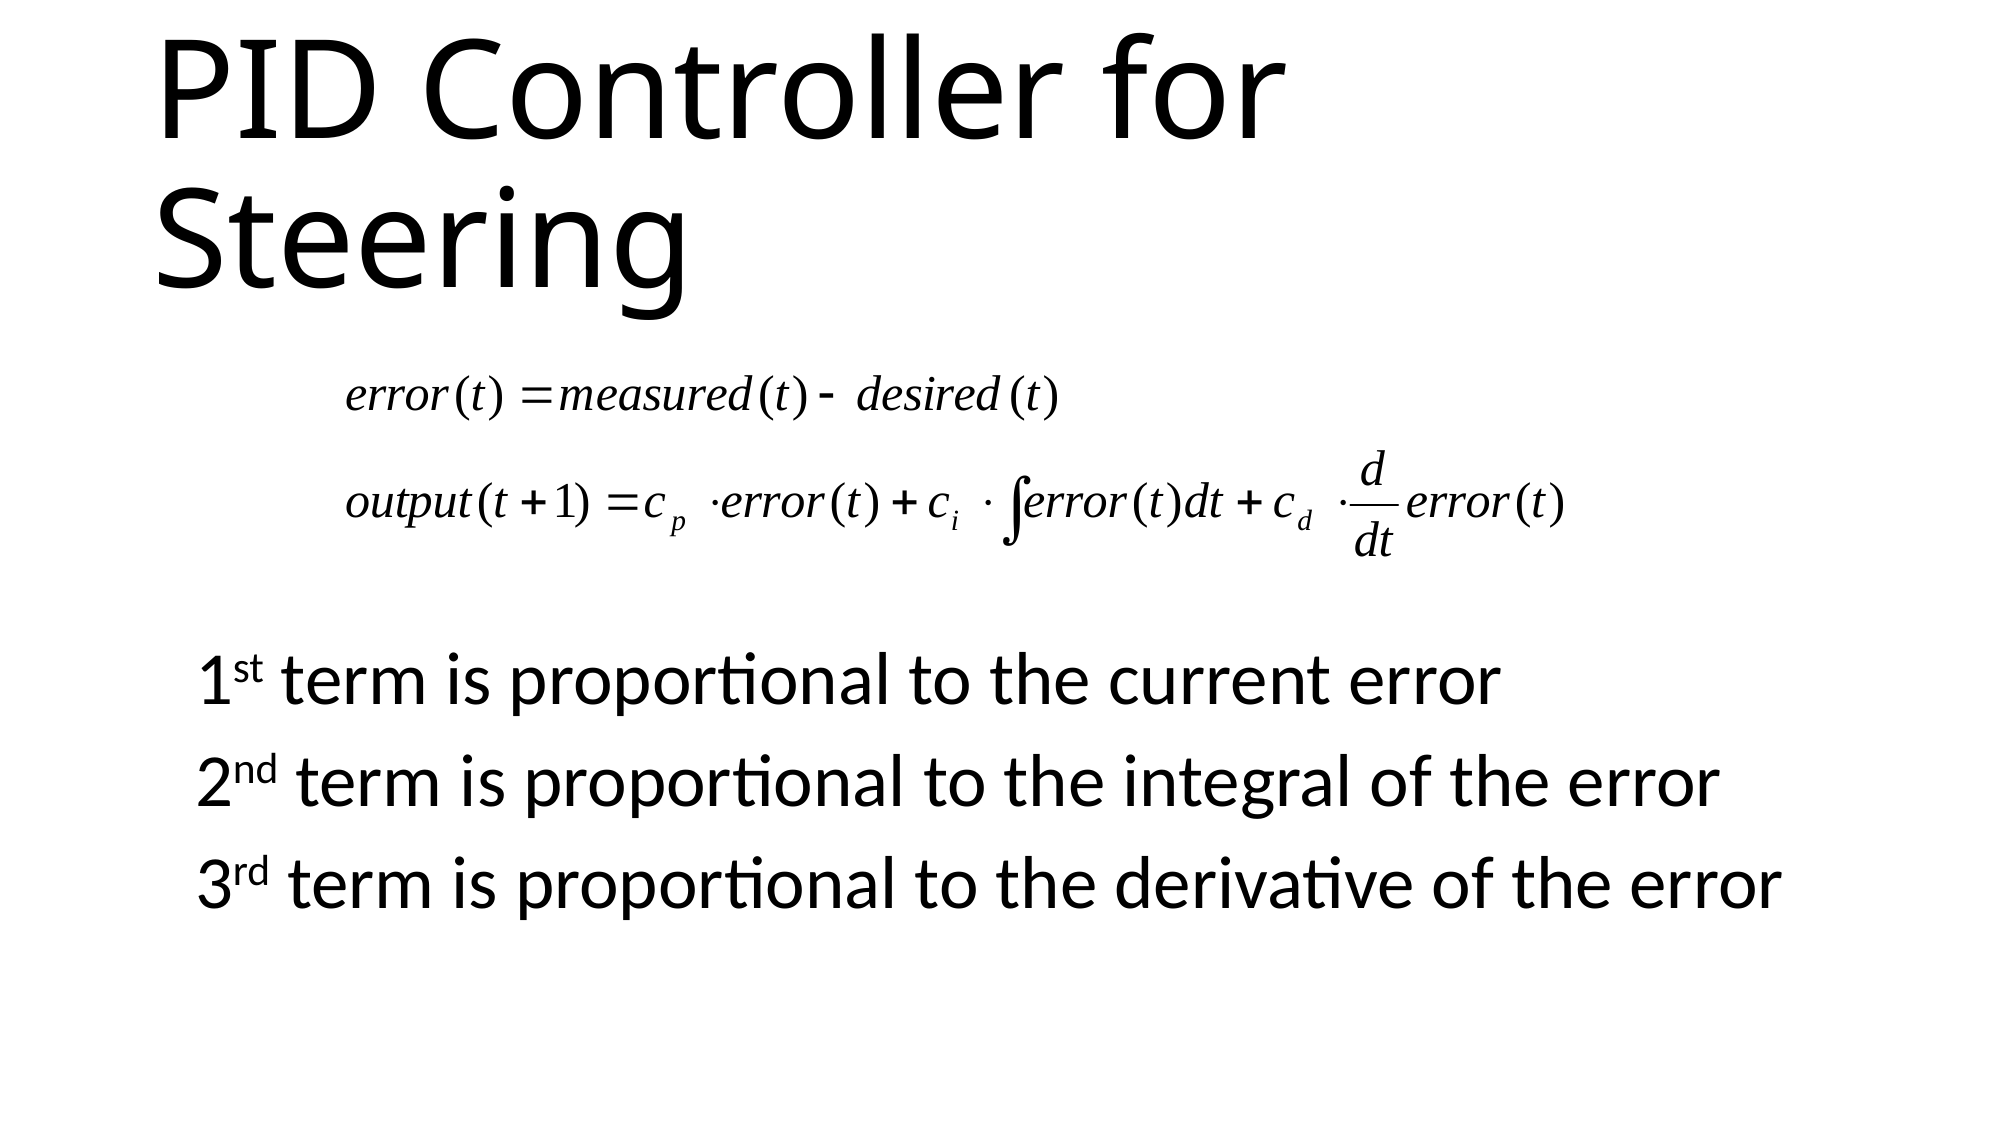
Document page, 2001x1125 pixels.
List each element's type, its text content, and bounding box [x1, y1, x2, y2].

list 1st term is proportional to the current error 2nd term is proportional to the integral of the error 3rd term is proportional to the derivative of the error [179, 632, 1830, 963]
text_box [338, 365, 1576, 567]
title PID Controller for Steering [137, 59, 1863, 278]
